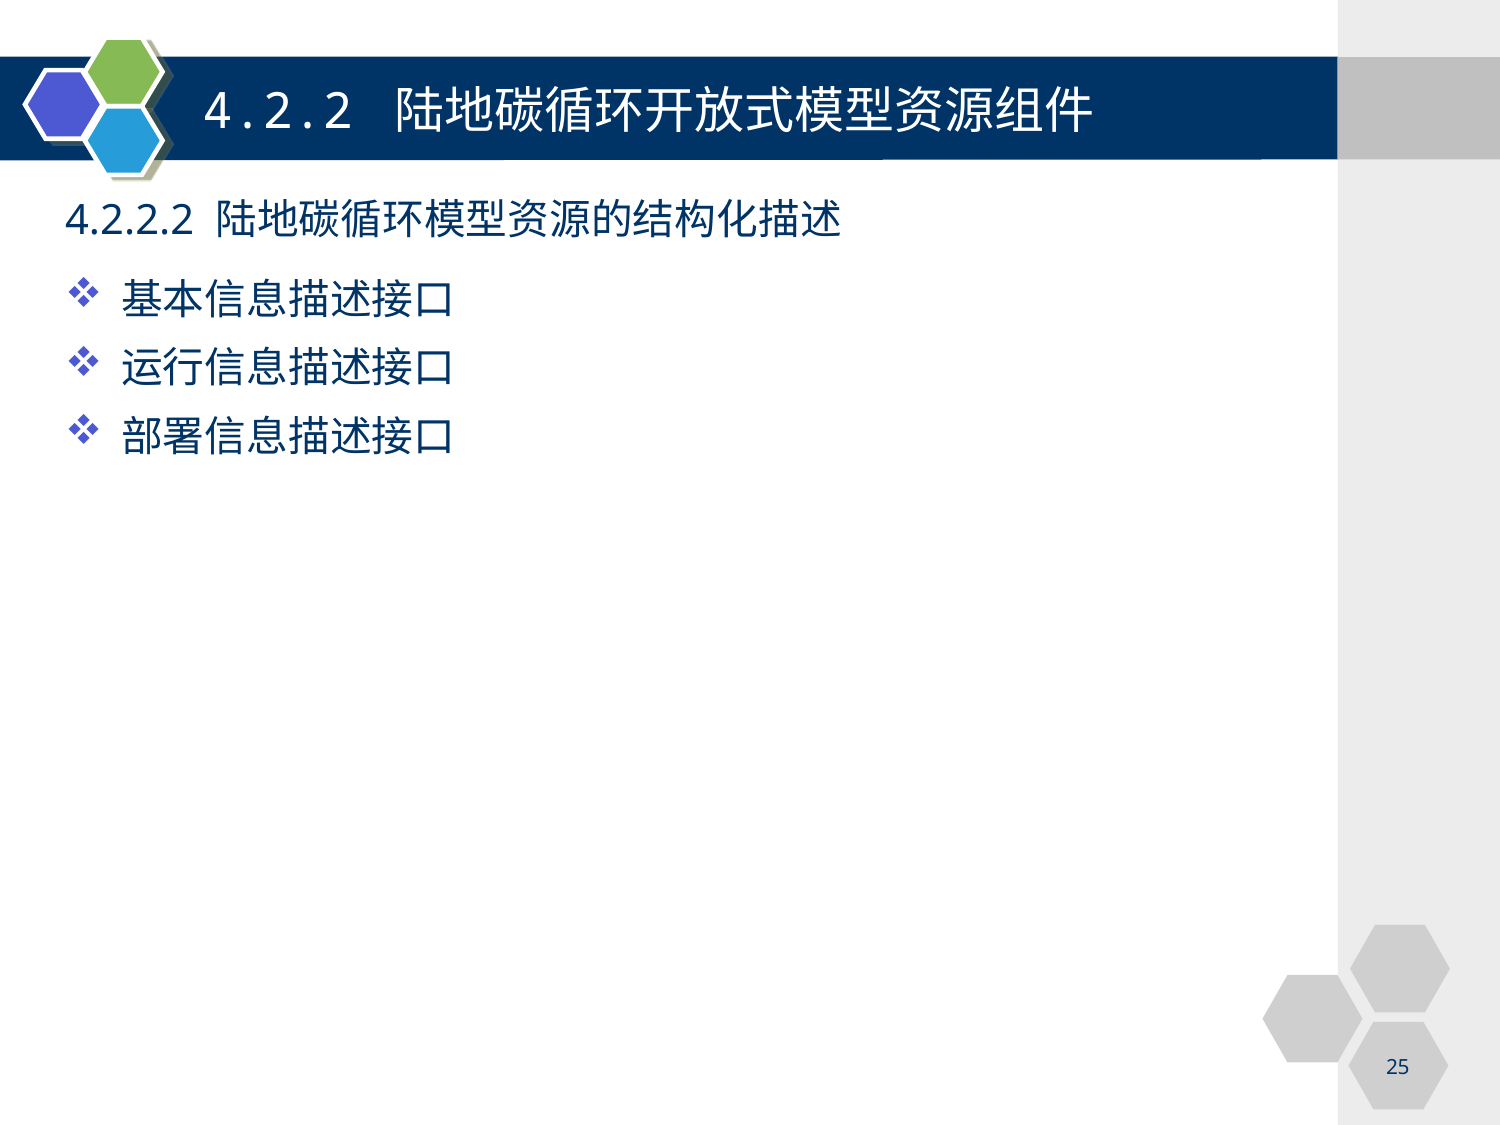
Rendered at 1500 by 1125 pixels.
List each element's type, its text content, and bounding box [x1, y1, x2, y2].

text_box 4.2.2.2 陆地碳循环模型资源的结构化描述 [49, 174, 1176, 244]
list 基本信息描述接口 运行信息描述接口 部署信息描述接口 [49, 255, 1341, 516]
slide_number 25 [1360, 1045, 1436, 1084]
text_box 4.2.2 陆地碳循环开放式模型资源组件 [187, 62, 1300, 155]
